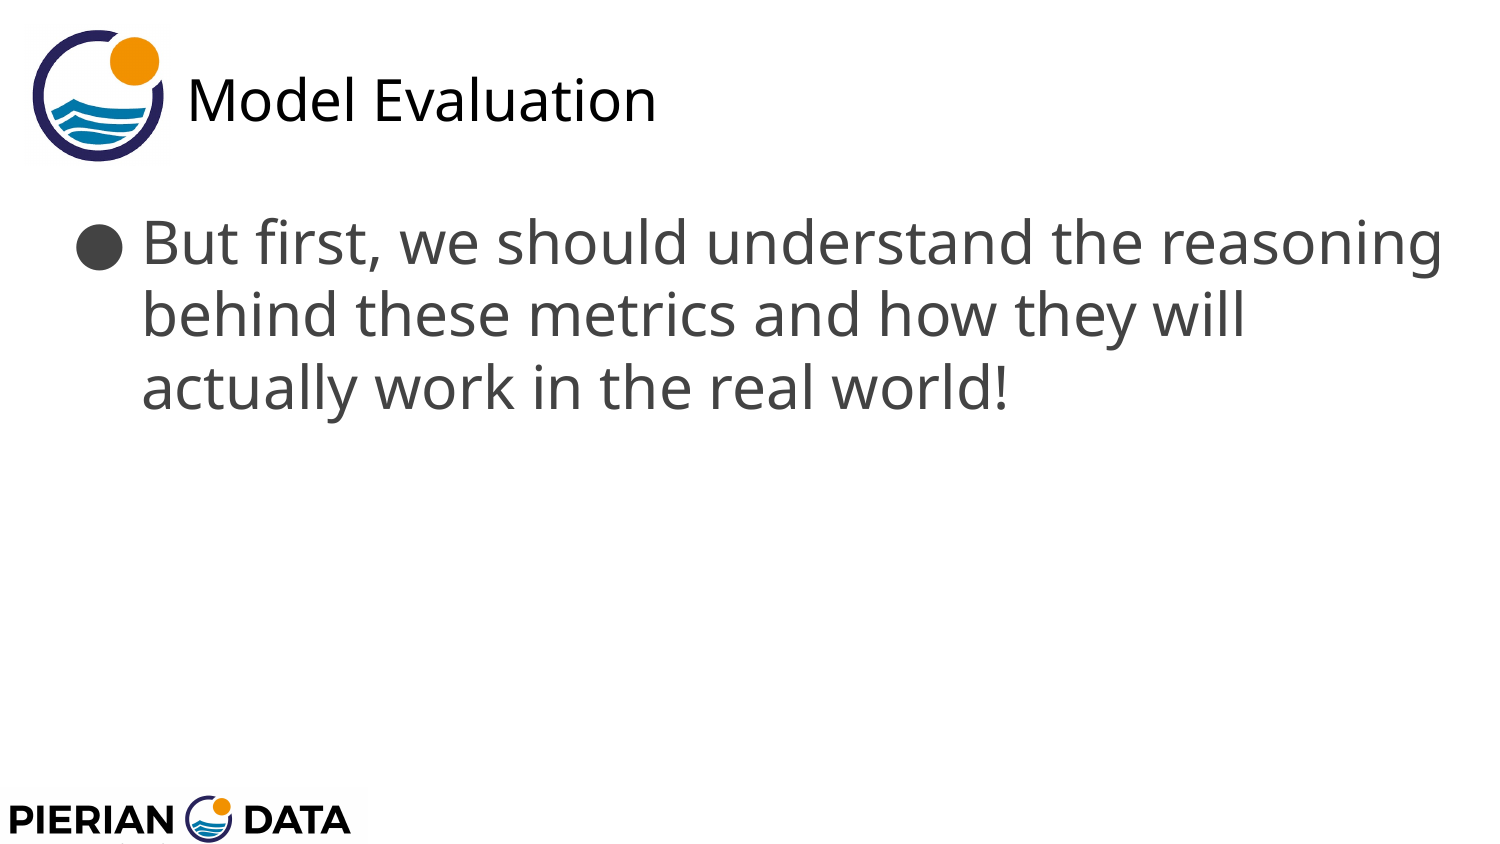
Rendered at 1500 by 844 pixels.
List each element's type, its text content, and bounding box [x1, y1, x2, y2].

title Model Evaluation [176, 48, 1449, 143]
list But first, we should understand the reasoning behind these metrics and how they will actually work in the real world! [51, 189, 1476, 750]
picture [0, 787, 368, 844]
picture [24, 24, 172, 167]
